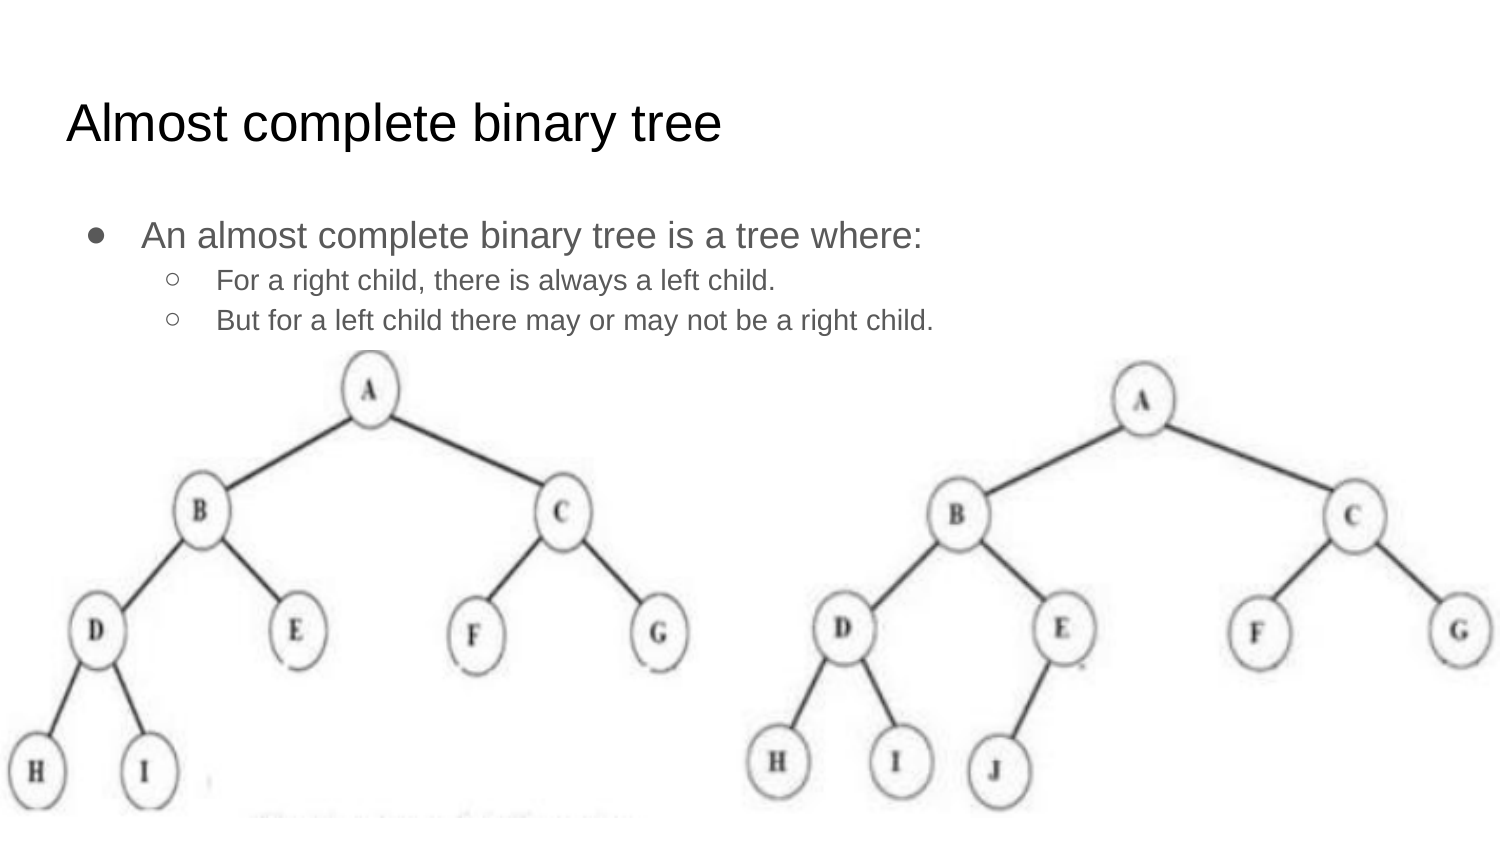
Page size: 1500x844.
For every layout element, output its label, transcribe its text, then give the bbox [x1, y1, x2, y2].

list An almost complete binary tree is a tree where: For a right child, there is always a left child. But for a left child there may or may not be a right child. [51, 189, 1449, 750]
title Almost complete binary tree [51, 72, 1449, 167]
picture [729, 349, 1500, 818]
picture [0, 349, 703, 818]
